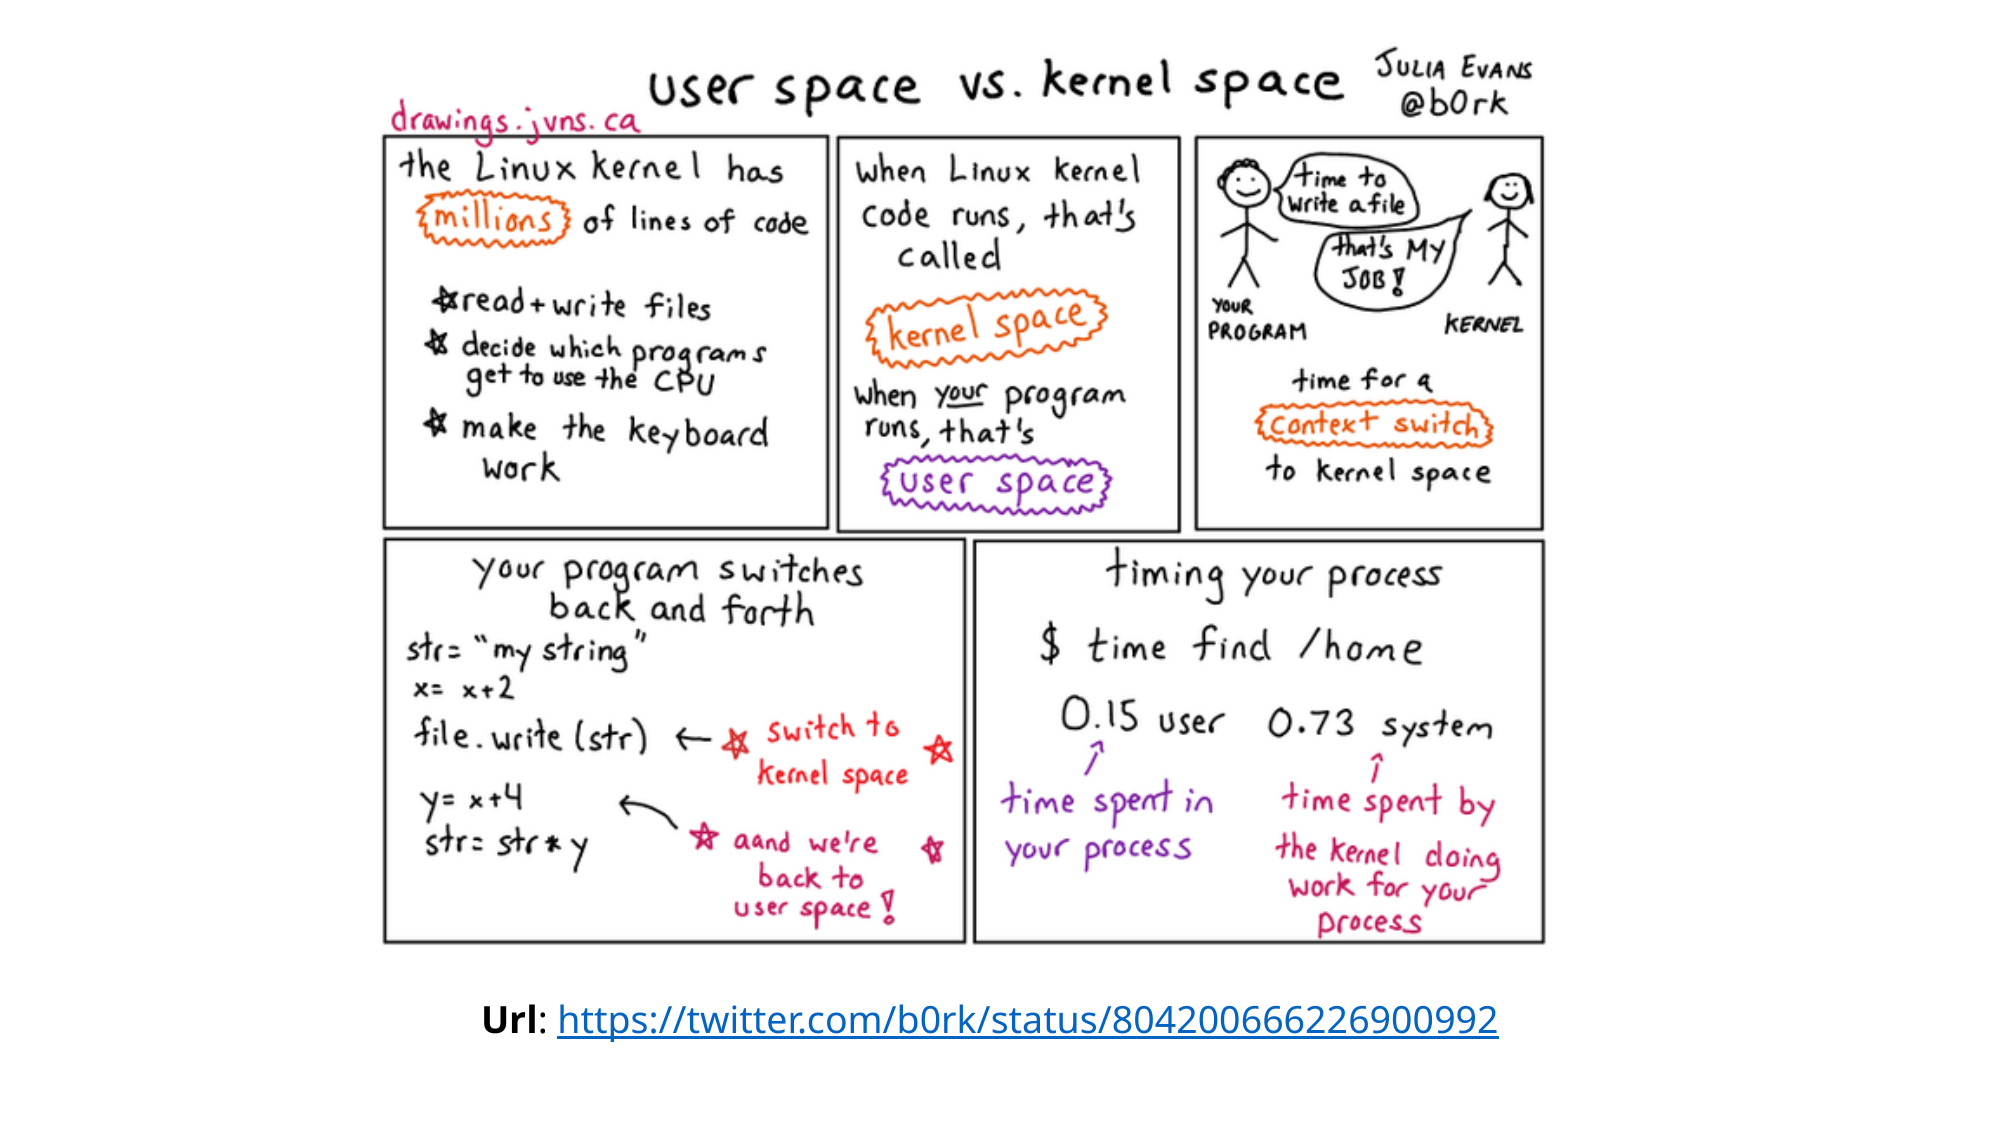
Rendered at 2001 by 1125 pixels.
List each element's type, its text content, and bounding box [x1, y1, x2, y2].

text_box Url: https://twitter.com/b0rk/status/804200666226900992 [417, 980, 1583, 1032]
picture [371, 38, 1551, 950]
